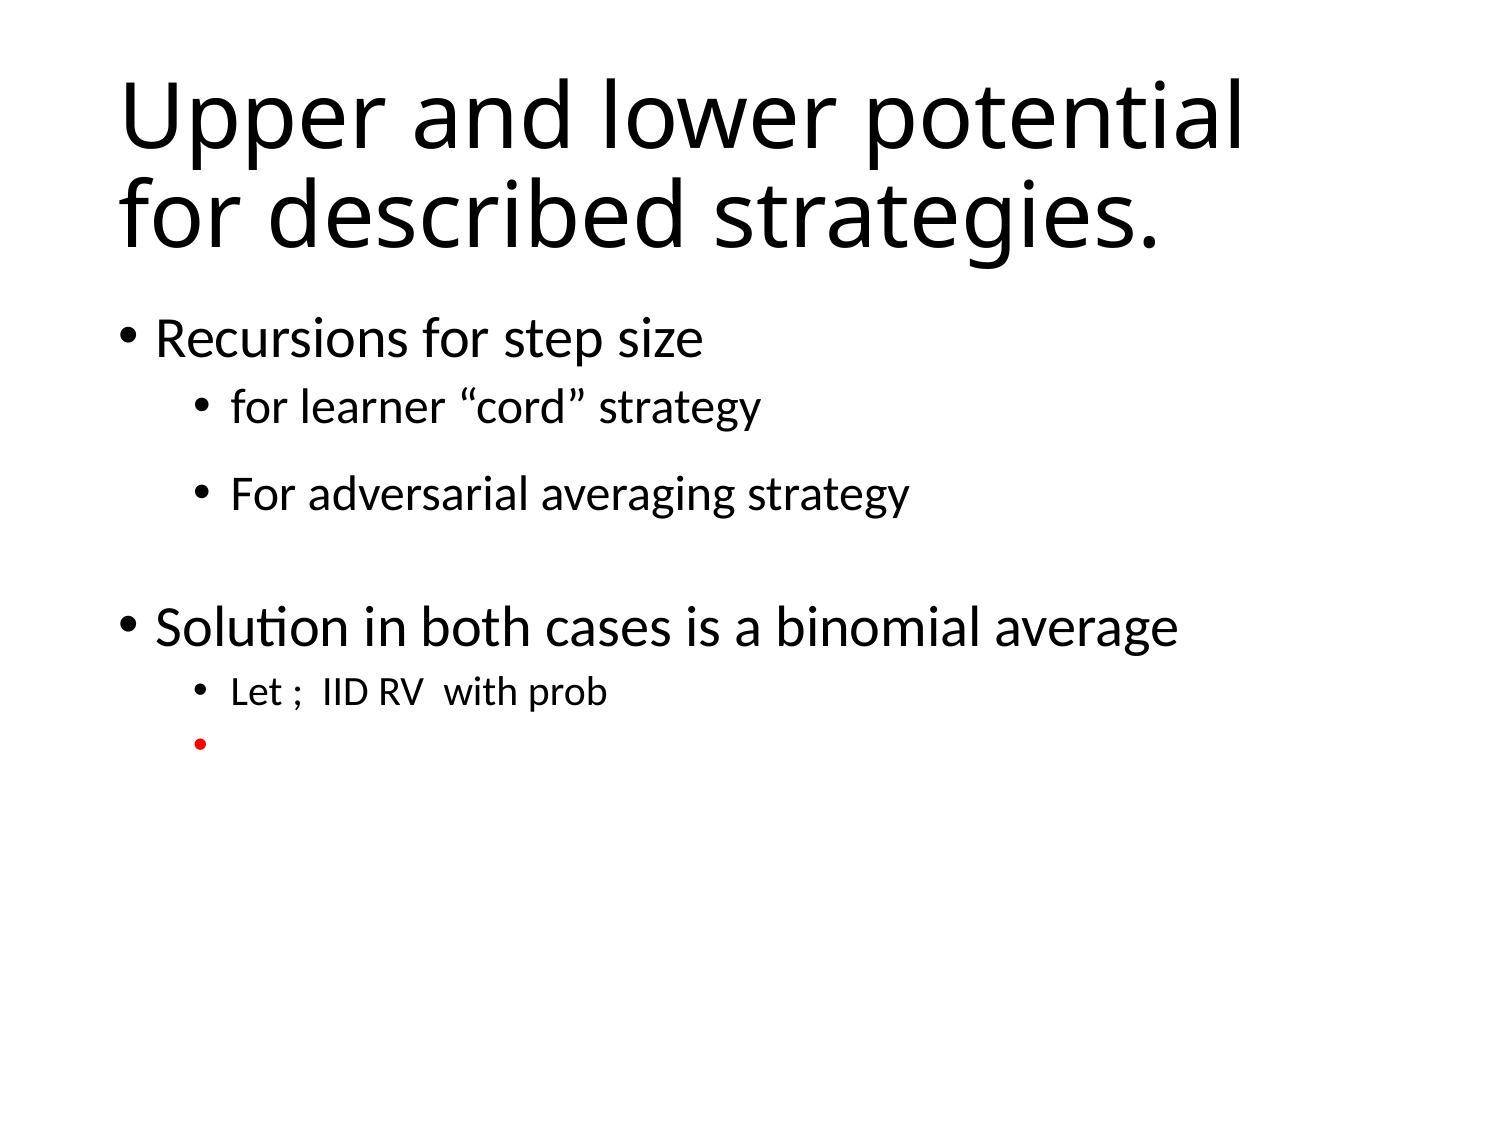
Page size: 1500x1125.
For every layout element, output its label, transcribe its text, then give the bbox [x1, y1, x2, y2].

title Upper and lower potential for described strategies. [103, 59, 1397, 278]
